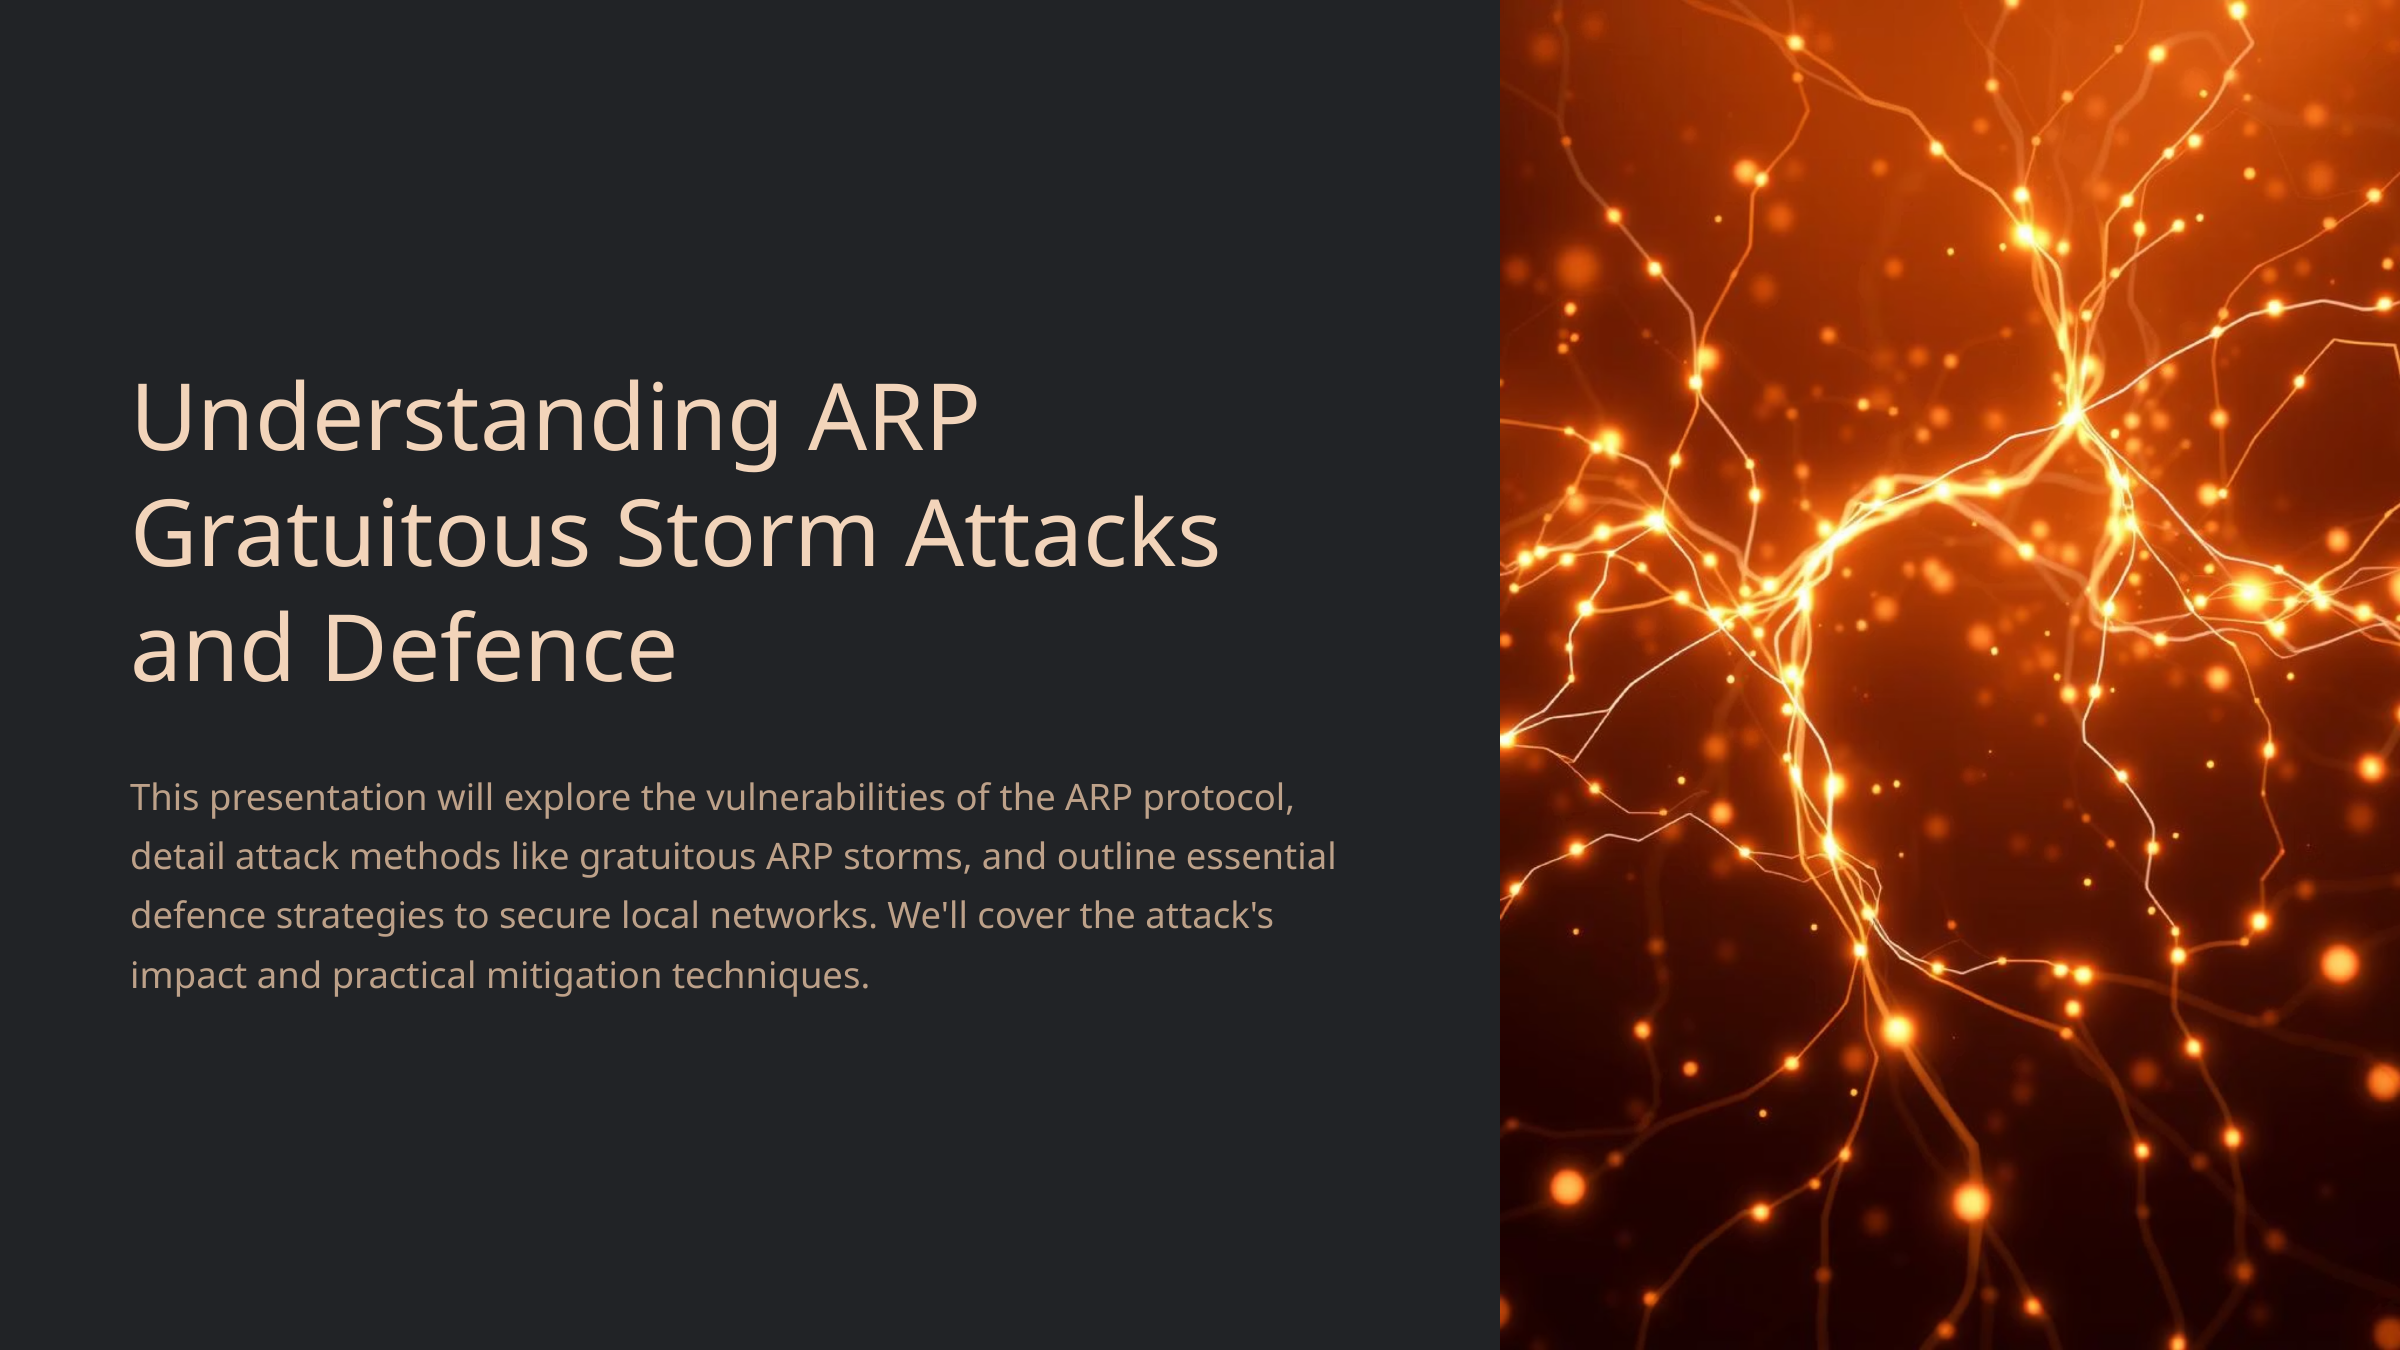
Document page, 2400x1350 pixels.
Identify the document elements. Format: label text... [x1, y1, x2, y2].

text_box This presentation will explore the vulnerabilities of the ARP protocol, detail attack methods like gratuitous ARP storms, and outline essential defence strategies to secure local networks. We'll cover the attack's impact and practical mitigation techniques. [130, 758, 1370, 997]
text_box Understanding ARP Gratuitous Storm Attacks and Defence [130, 353, 1370, 703]
picture [1499, 0, 2400, 1350]
